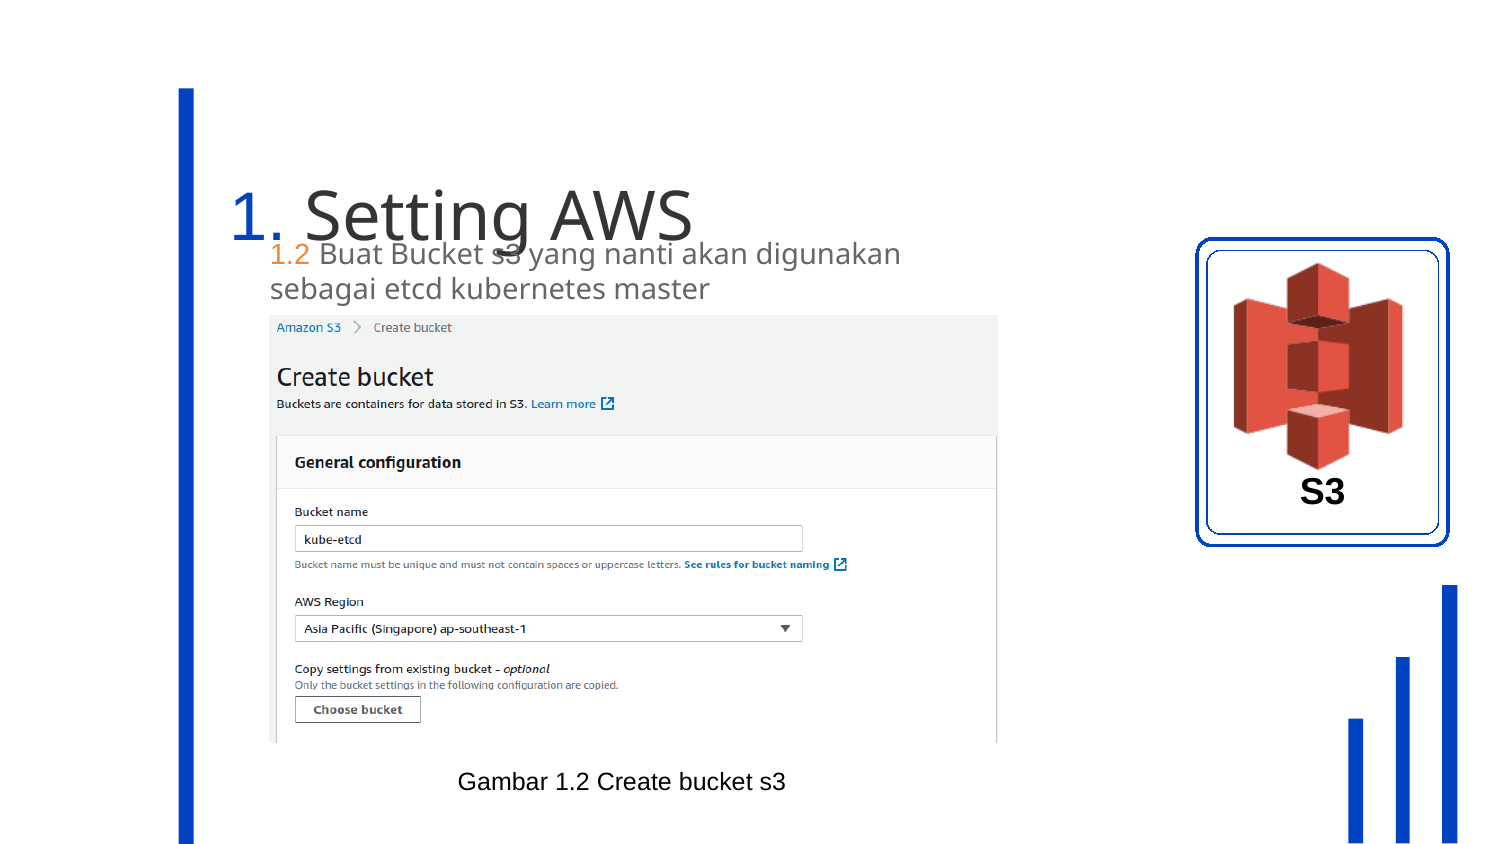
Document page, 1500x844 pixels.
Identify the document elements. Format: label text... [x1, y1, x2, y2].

subtitle 1.2 Buat Bucket s3 yang nanti akan digunakan sebagai etcd kubernetes master [254, 220, 998, 316]
text_box Gambar 1.2 Create bucket s3 [443, 758, 802, 804]
title 1. Setting AWS [214, 9, 861, 270]
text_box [1348, 584, 1458, 844]
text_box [1195, 237, 1450, 548]
picture [269, 315, 998, 743]
picture [1231, 249, 1410, 484]
